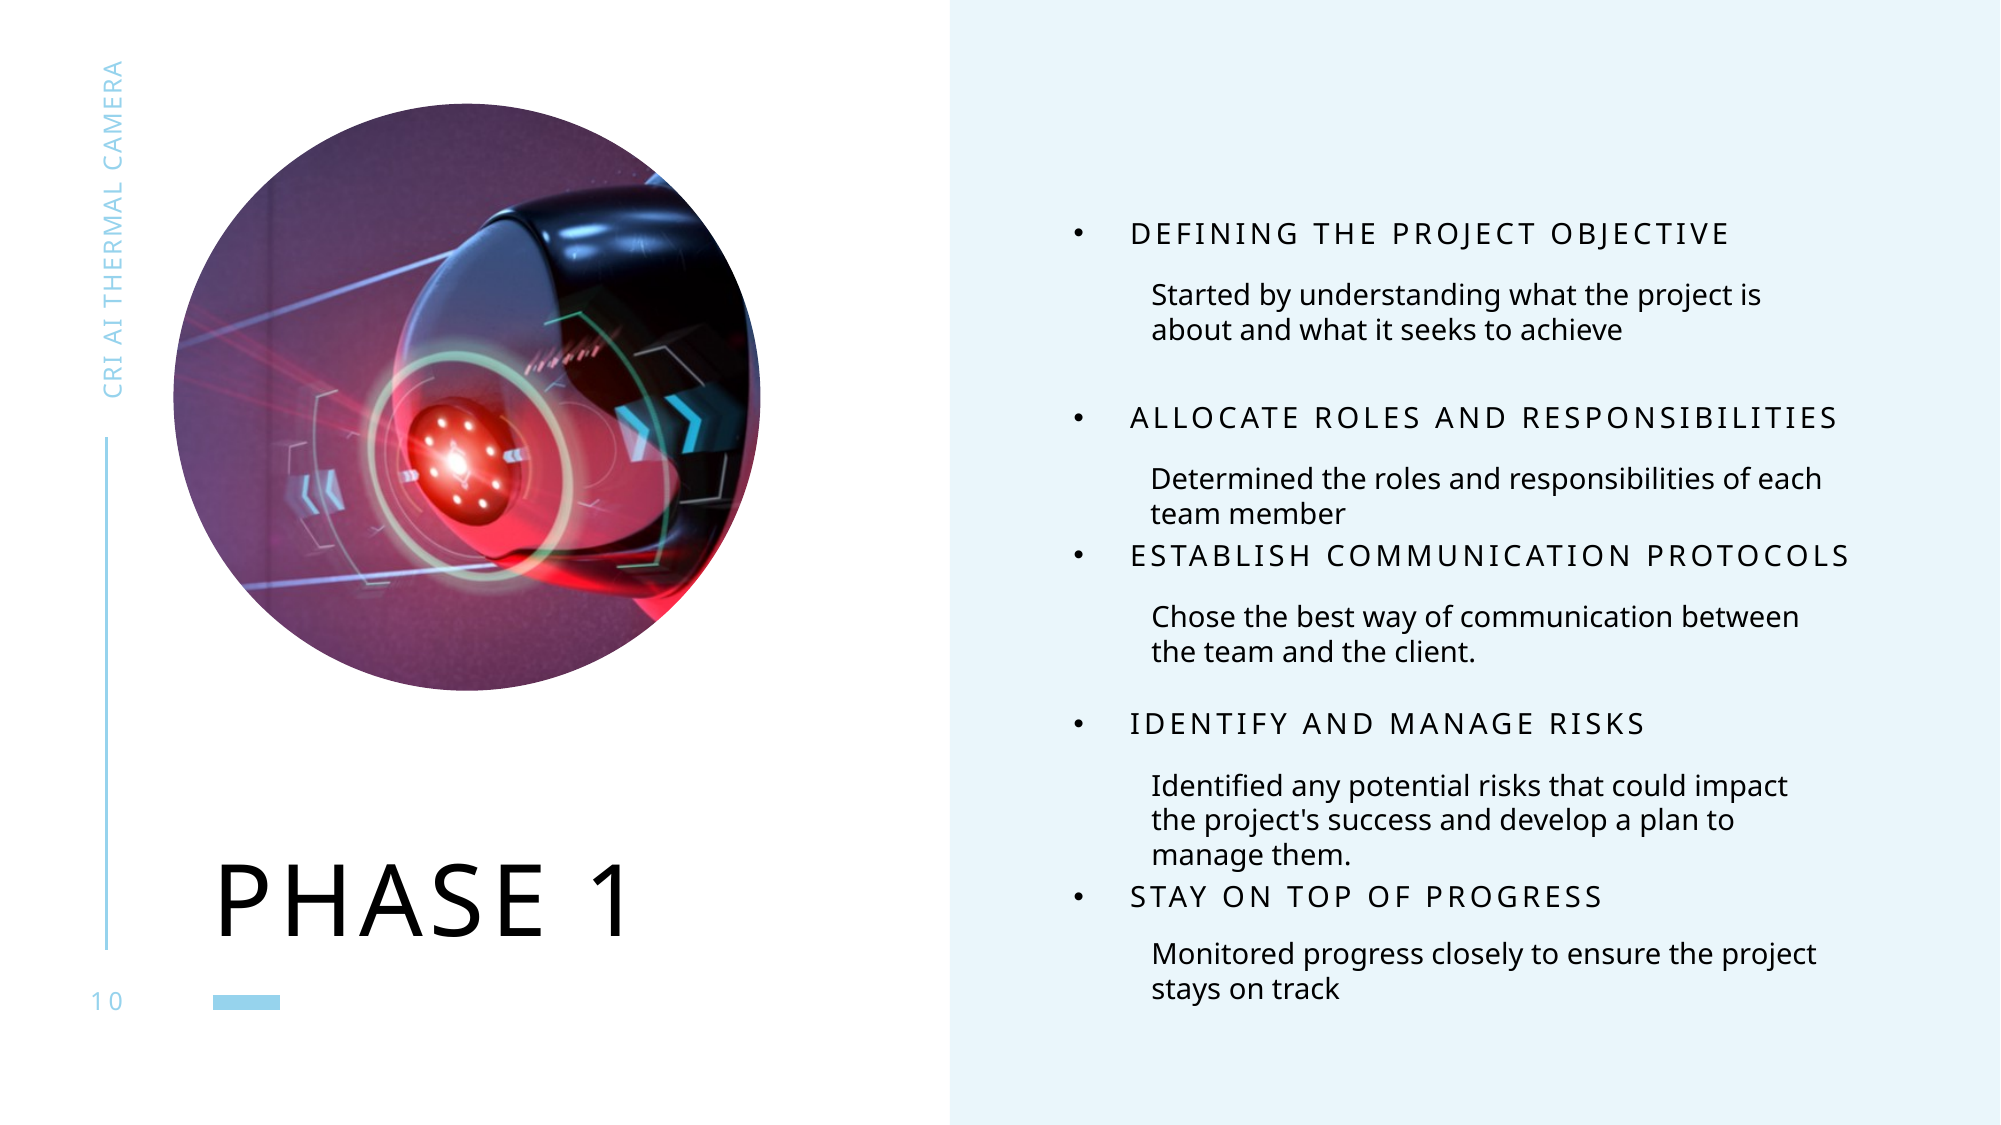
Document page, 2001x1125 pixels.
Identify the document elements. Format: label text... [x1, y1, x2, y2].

text_box Started by understanding what the project is about and what it seeks to achieve [1151, 276, 1827, 354]
text_box Identified any potential risks that could impact the project's success and develop a plan to manage them. [1151, 766, 1827, 844]
text_box Defining the project objective [1073, 193, 1749, 251]
text_box Identify and manage risks [1073, 683, 1874, 741]
slide_number 10 [68, 987, 144, 1018]
picture [173, 103, 761, 691]
text_box Stay on top of progress [1073, 856, 1874, 914]
text_box Monitored progress closely to ensure the project stays on track [1151, 935, 1827, 1013]
text_box Chose the best way of communication between the team and the client. [1151, 598, 1827, 676]
text_box Establish communication protocols [1073, 515, 1874, 573]
title PHASE 1 [213, 658, 896, 959]
footer CRI AI THERMAL CAMERA [90, 39, 133, 400]
text_box Determined the roles and responsibilities of each team member [1150, 460, 1844, 538]
text_box Allocate roles and responsibilities [1073, 377, 1874, 435]
